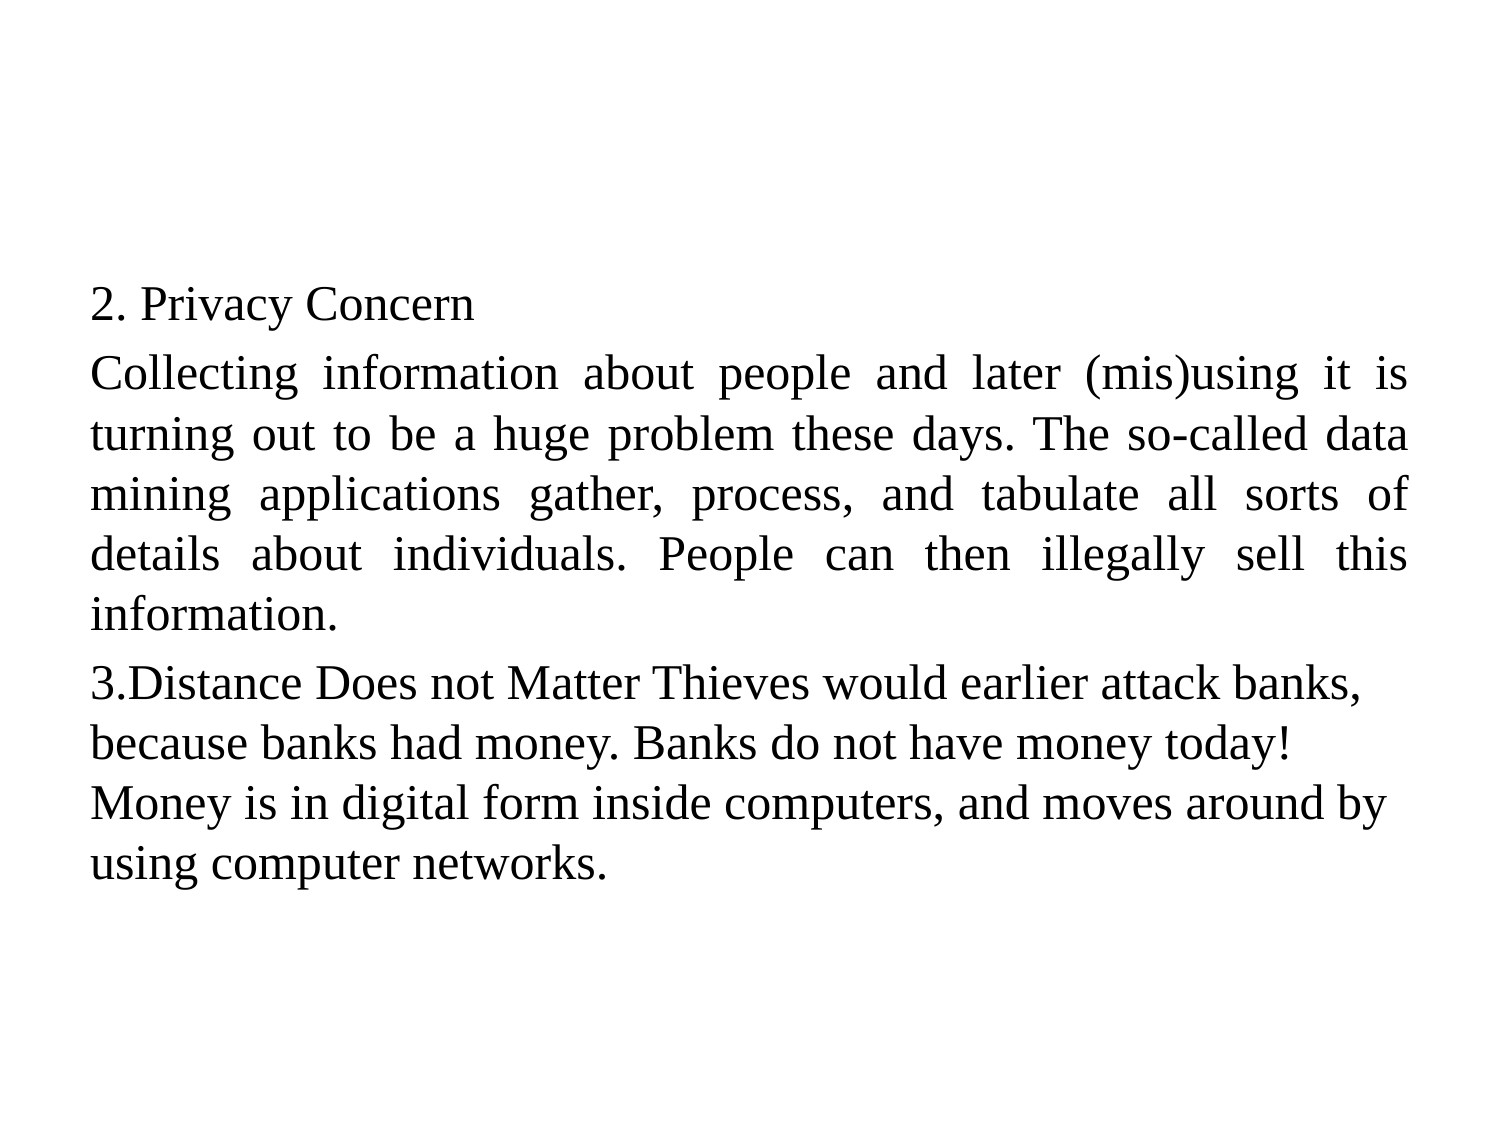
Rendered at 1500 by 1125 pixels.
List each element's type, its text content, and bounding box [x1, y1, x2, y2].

list 2. Privacy Concern Collecting information about people and later (mis)using it is turning out to be a huge problem these days. The so-called data mining applications gather, process, and tabulate all sorts of details about individuals. People can then illegally sell this information. 3.Distance Does not Matter Thieves would earlier attack banks, because banks had money. Banks do not have money today! Money is in digital form inside computers, and moves around by using computer networks. [75, 262, 1425, 1005]
